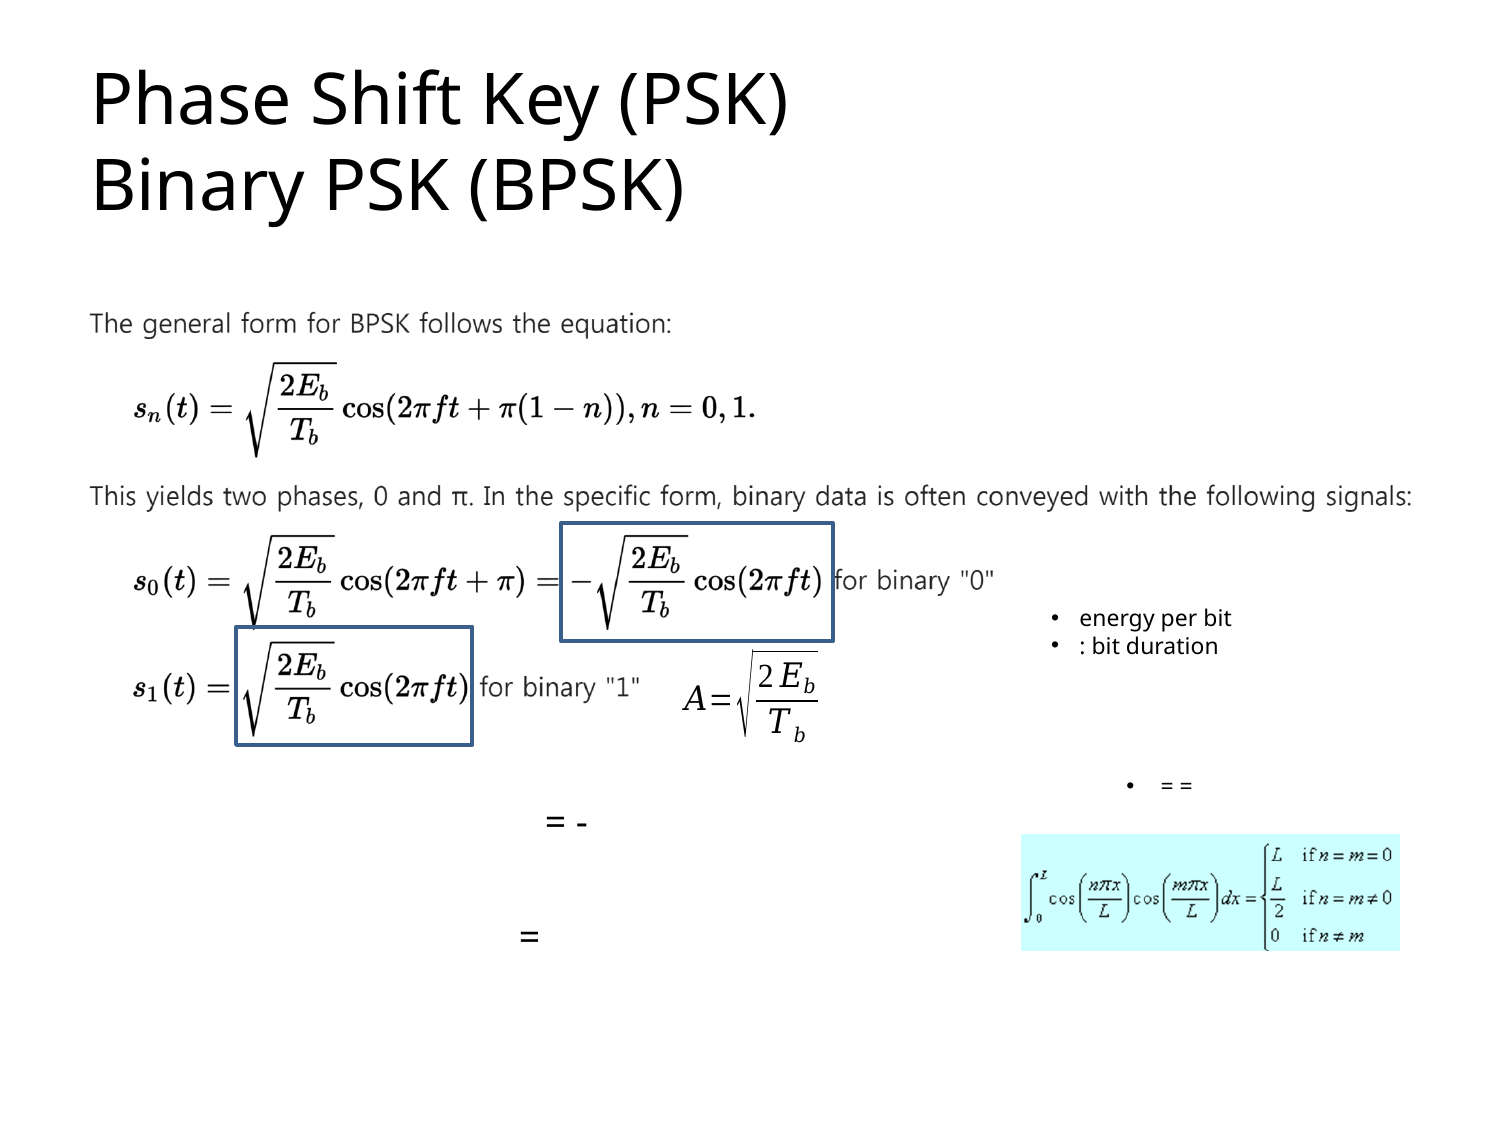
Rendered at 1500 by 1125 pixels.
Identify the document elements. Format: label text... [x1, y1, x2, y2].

title Phase Shift Key (PSK) Binary PSK (BPSK) [75, 45, 1425, 233]
picture [1021, 834, 1400, 952]
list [74, 302, 1426, 740]
